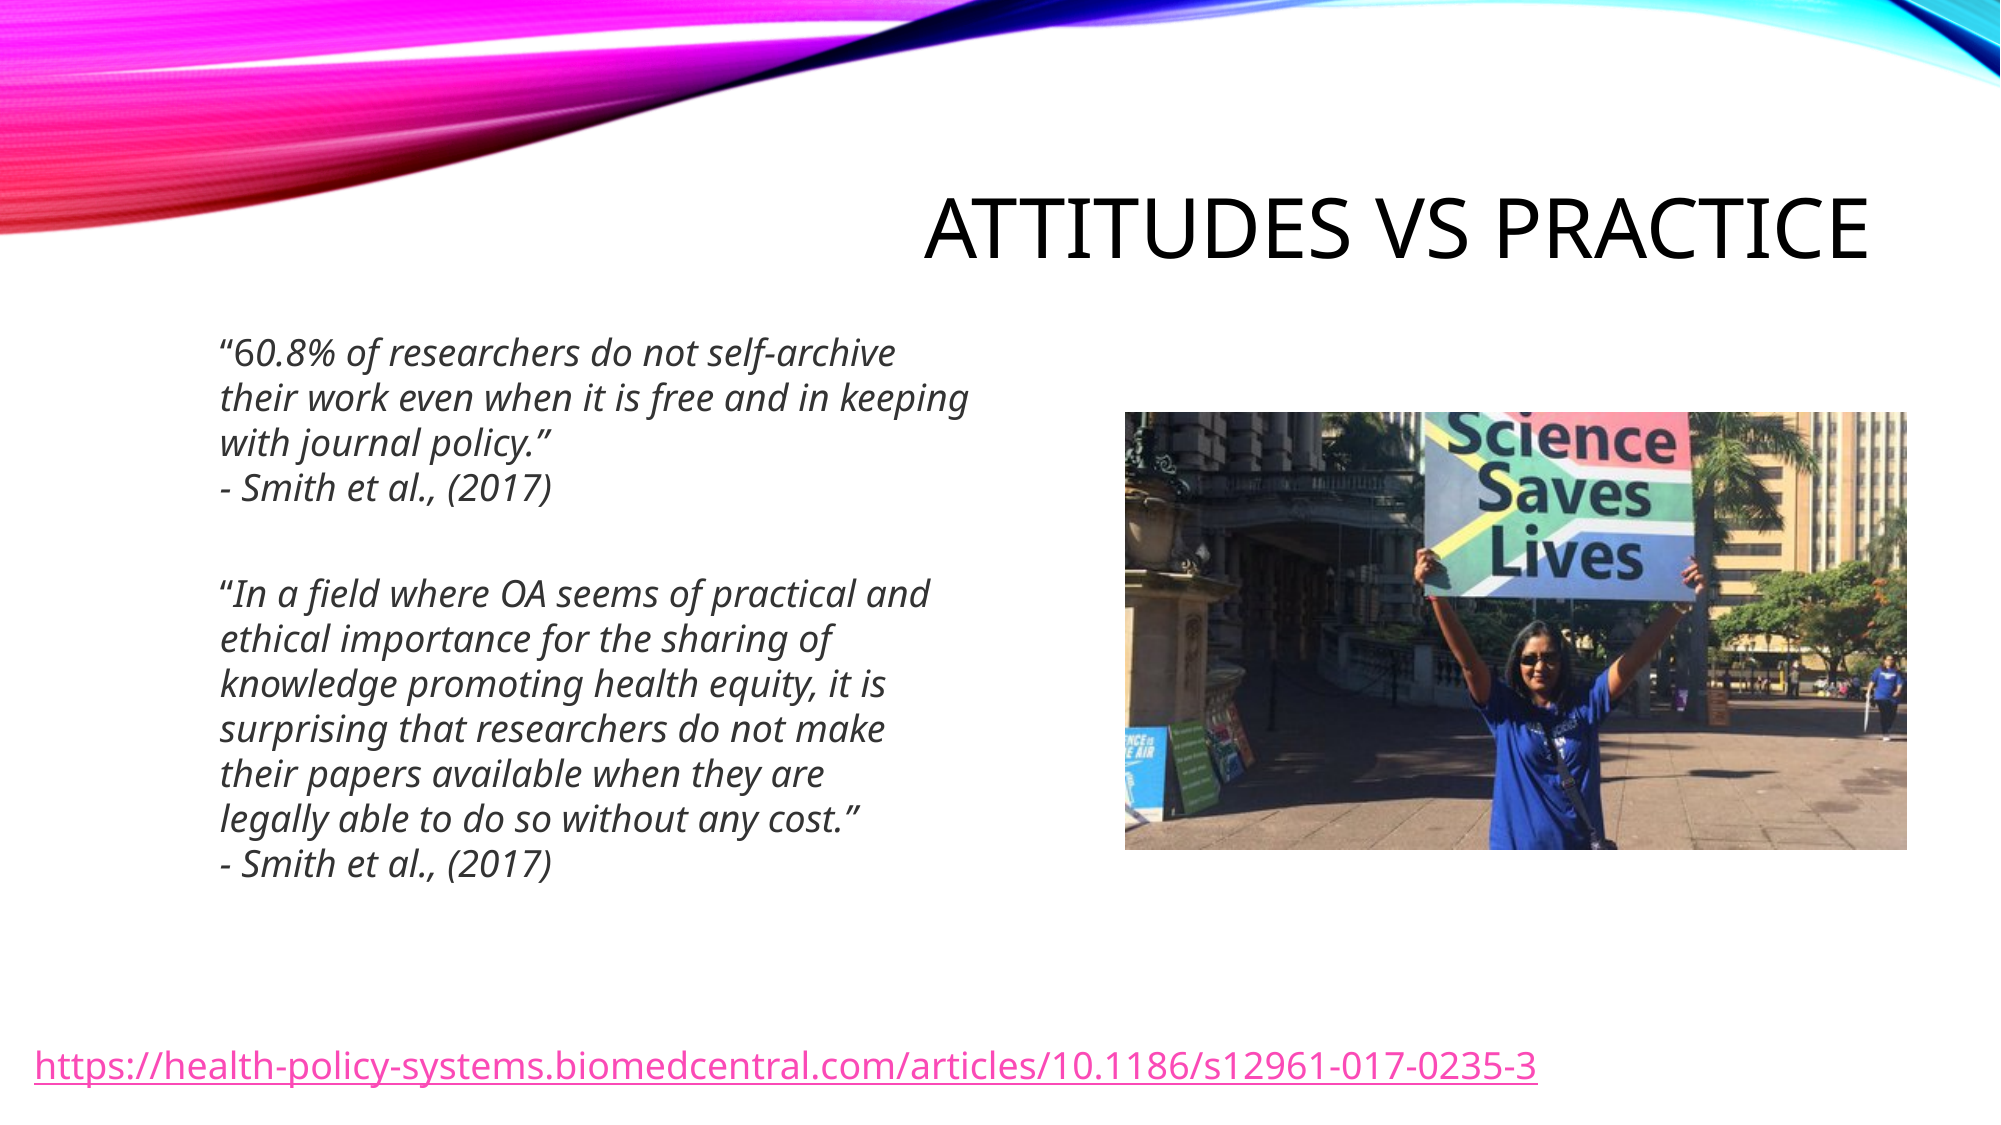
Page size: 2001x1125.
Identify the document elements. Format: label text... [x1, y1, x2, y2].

title Attitudes vs practice [474, 125, 1888, 338]
text_box “60.8% of researchers do not self-archive their work even when it is free and in keeping with journal policy.” - Smith et al., (2017) [205, 321, 987, 517]
text_box https://health-policy-systems.biomedcentral.com/articles/10.1186/s12961-017-0235-3 [19, 1034, 1790, 1125]
text_box “In a field where OA seems of practical and ethical importance for the sharing of knowledge promoting health equity, it is surprising that researchers do not make their papers available when they are legally able to do so without any cost.” - Smith et al., (2017) [205, 562, 957, 893]
picture [1124, 412, 1907, 851]
picture [1910, 0, 2000, 45]
picture [0, 0, 2000, 237]
picture [1890, 0, 2000, 75]
